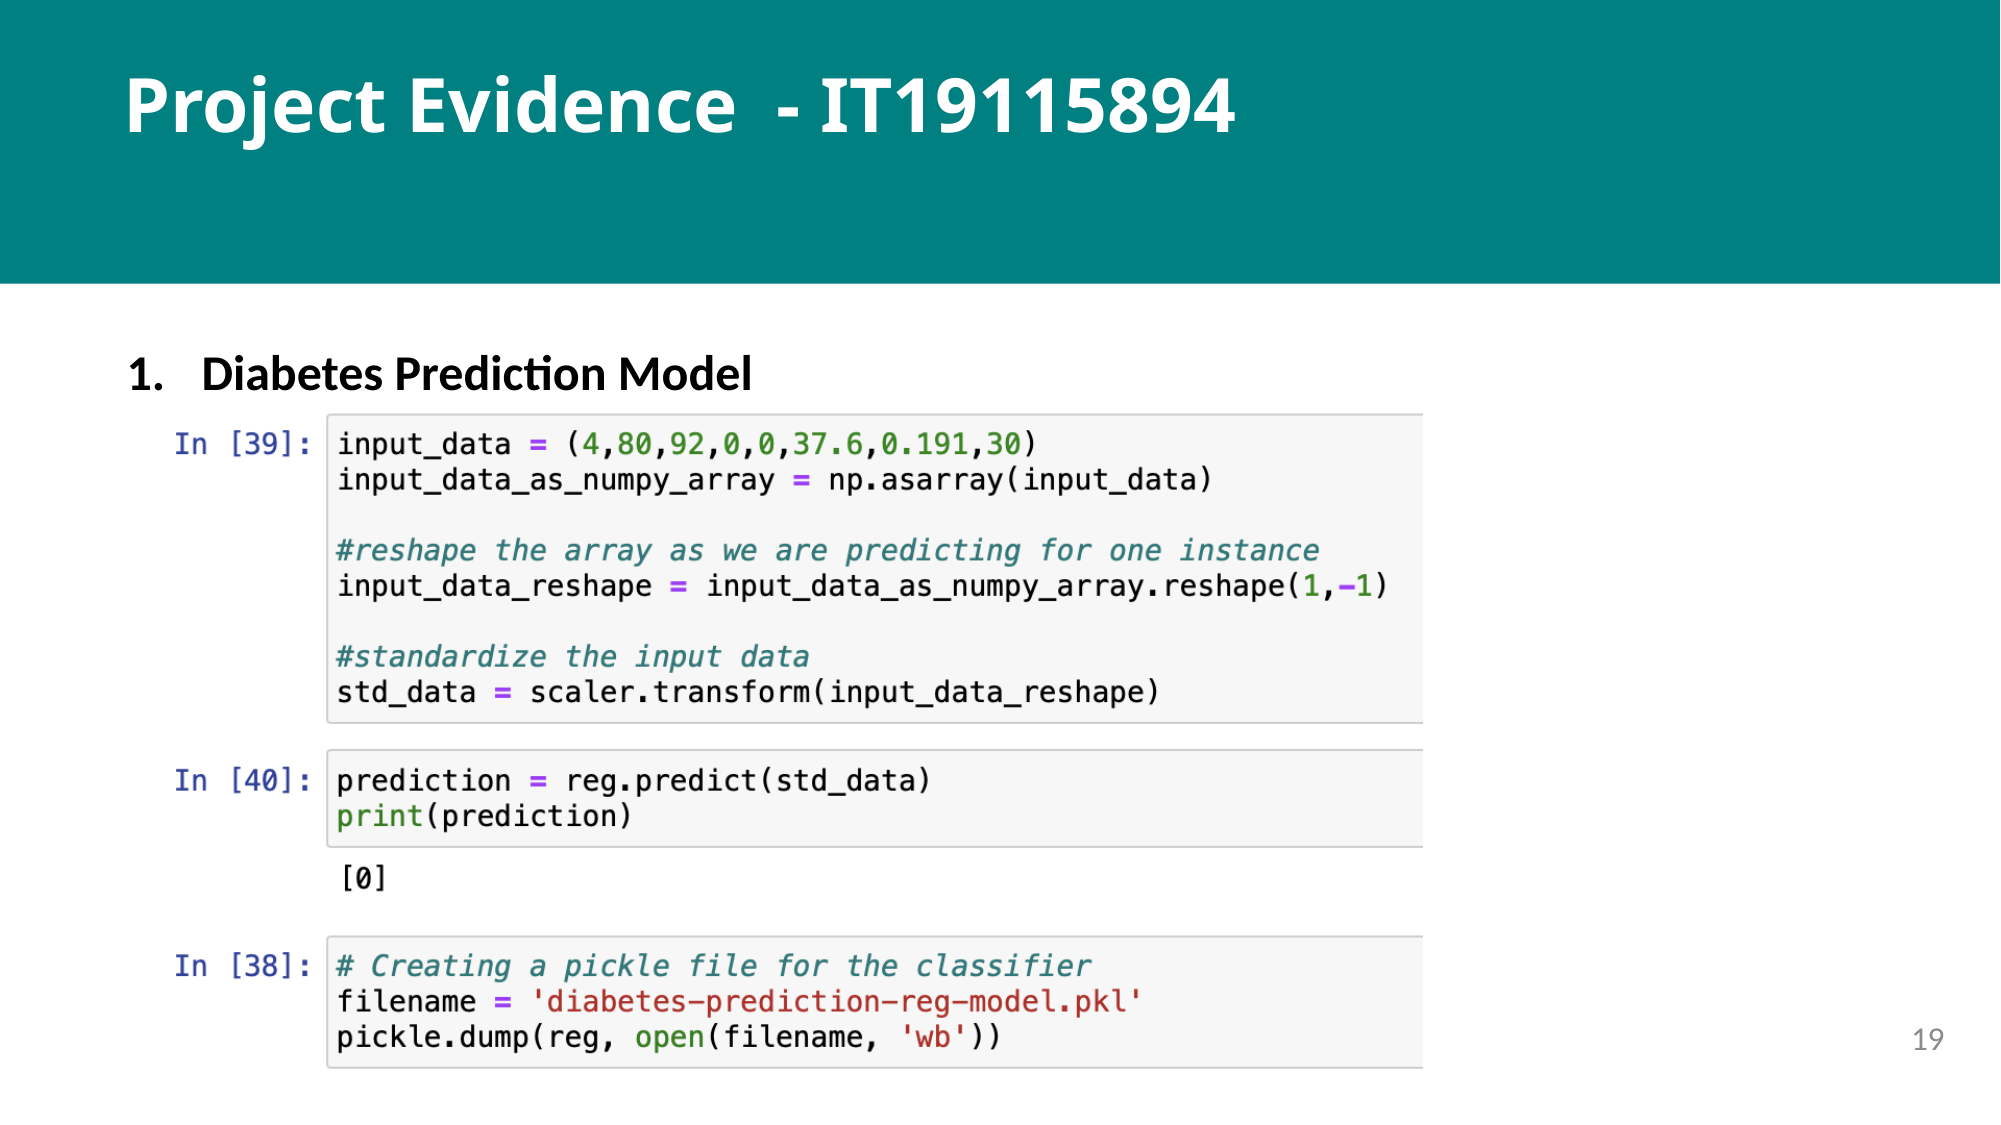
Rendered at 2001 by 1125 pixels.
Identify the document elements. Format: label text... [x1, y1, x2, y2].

picture [149, 400, 1423, 1099]
text_box Project Evidence - IT19115894 [108, 67, 1401, 155]
text_box Diabetes Prediction Model [111, 303, 769, 409]
slide_number 19 [1513, 1007, 1960, 1068]
text_box [0, 0, 2000, 285]
